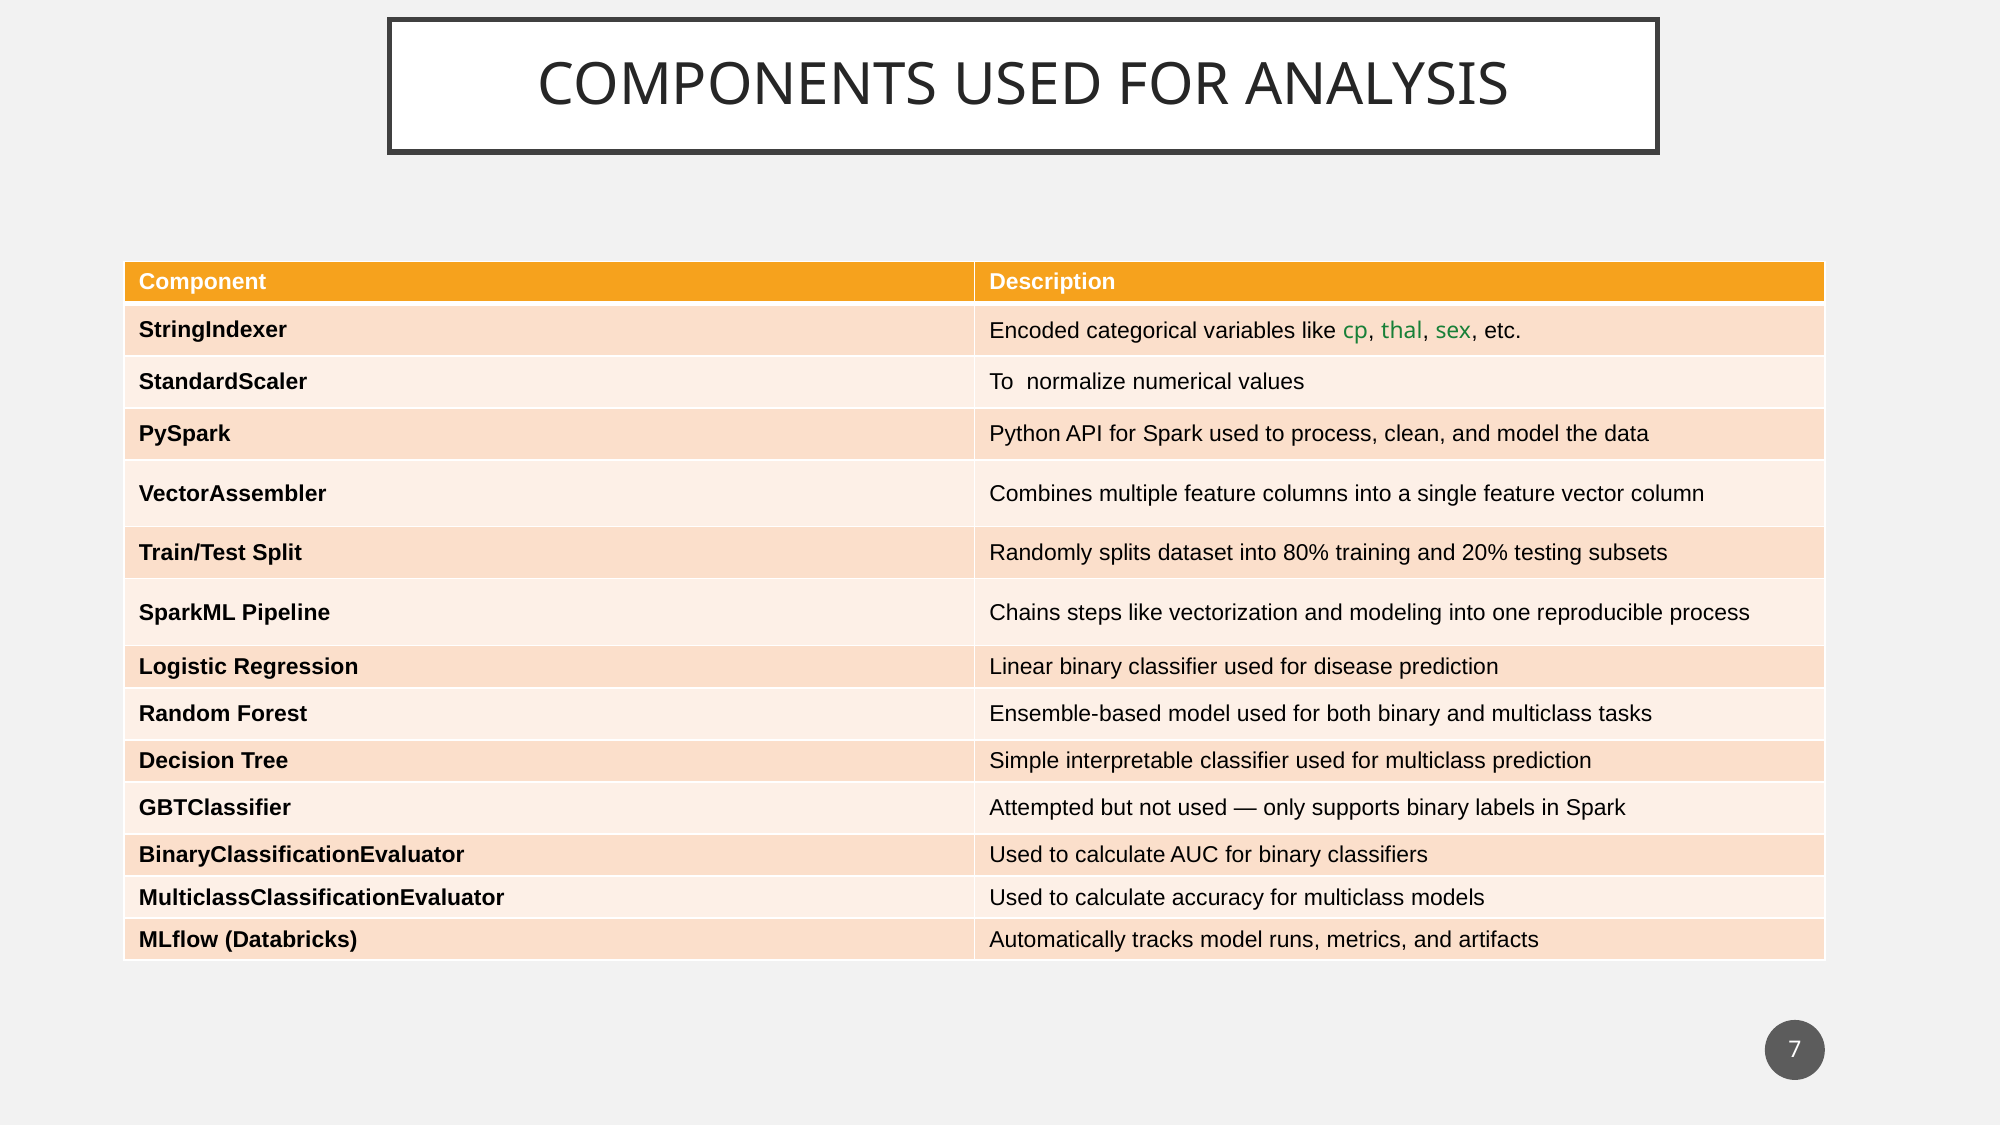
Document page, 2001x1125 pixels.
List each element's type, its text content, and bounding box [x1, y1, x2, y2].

table_cell GBTClassifier [125, 783, 974, 833]
table_cell Random Forest [125, 689, 974, 739]
table_cell SparkML Pipeline [125, 579, 974, 645]
table_cell MLflow (Databricks) [125, 919, 974, 959]
table_cell Encoded categorical variables like cp, thal, sex, etc. [975, 306, 1824, 355]
table_cell Linear binary classifier used for disease prediction [975, 646, 1824, 687]
table_cell Train/Test Split [125, 527, 974, 578]
table_cell Used to calculate accuracy for multiclass models [975, 877, 1824, 917]
table_cell Used to calculate AUC for binary classifiers [975, 835, 1824, 875]
table_cell Ensemble-based model used for both binary and multiclass tasks [975, 689, 1824, 739]
table_cell Chains steps like vectorization and modeling into one reproducible process [975, 579, 1824, 645]
table_cell BinaryClassificationEvaluator [125, 835, 974, 875]
table_cell Decision Tree [125, 741, 974, 781]
title COMPONENTS USED FOR ANALYSIS [387, 17, 1660, 155]
table_cell MulticlassClassificationEvaluator [125, 877, 974, 917]
table_cell StandardScaler [125, 357, 974, 407]
table_header Description [975, 262, 1824, 301]
table_cell PySpark [125, 409, 974, 459]
table_header Component [125, 262, 974, 301]
slide_number ‹#› [1764, 1019, 1825, 1080]
table_cell Combines multiple feature columns into a single feature vector column [975, 461, 1824, 526]
table_cell VectorAssembler [125, 461, 974, 526]
table_cell Logistic Regression [125, 646, 974, 687]
table_cell Automatically tracks model runs, metrics, and artifacts [975, 919, 1824, 959]
table_cell Randomly splits dataset into 80% training and 20% testing subsets [975, 527, 1824, 578]
table_cell Attempted but not used — only supports binary labels in Spark [975, 783, 1824, 833]
table_cell To normalize numerical values [975, 357, 1824, 407]
table_cell Simple interpretable classifier used for multiclass prediction [975, 741, 1824, 781]
table_cell StringIndexer [125, 306, 974, 355]
table_cell Python API for Spark used to process, clean, and model the data [975, 409, 1824, 459]
